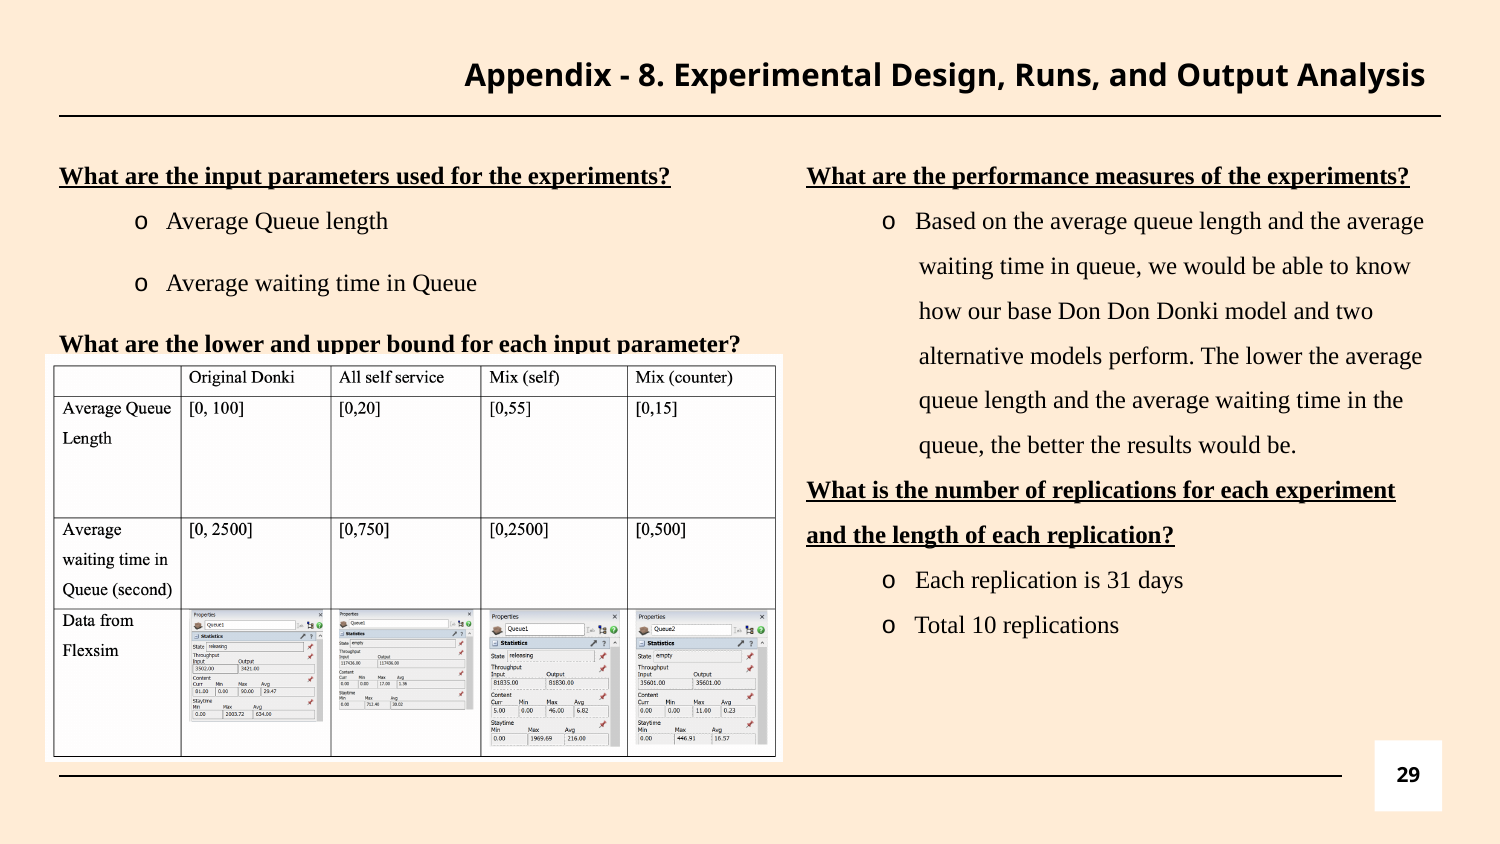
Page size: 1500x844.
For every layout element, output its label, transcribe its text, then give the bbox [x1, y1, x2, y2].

picture [44, 354, 783, 763]
title Appendix - 8. Experimental Design, Runs, and Output Analysis [298, 38, 1443, 110]
slide_number ‹#› [1374, 740, 1443, 812]
text_box What are the input parameters used for the experiments? o Average Queue length o Average waiting time in Queue What are the lower and upper bound for each input parameter? [44, 129, 791, 434]
text_box What are the performance measures of the experiments? o Based on the average queue length and the average waiting time in queue, we would be able to know how our base Don Don Donki model and two alternative models perform. The lower the average queue length and the average waiting time in the queue, the better the results would be. What is the number of replications for each experiment and the length of each replication? o Each replication is 31 days o Total 10 replications [791, 129, 1443, 654]
